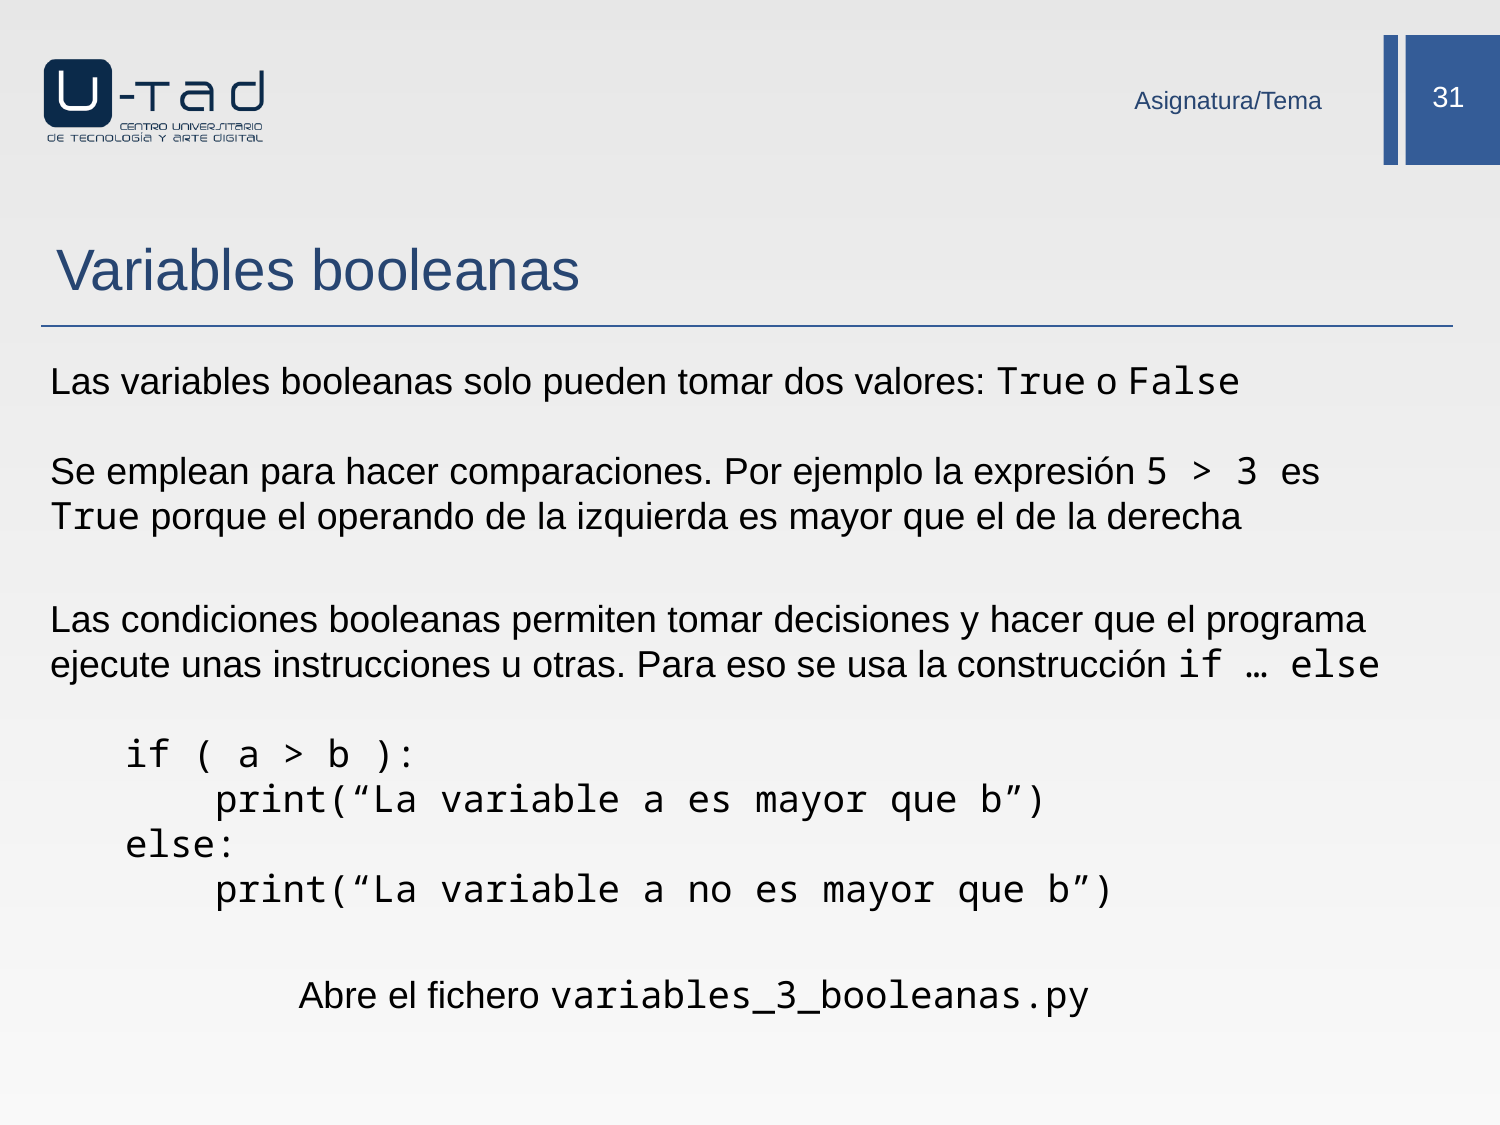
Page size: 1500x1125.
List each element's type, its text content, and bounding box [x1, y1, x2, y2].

picture [17, 49, 290, 151]
text_box Las condiciones booleanas permiten tomar decisiones y hacer que el programa ejecute unas instrucciones u otras. Para eso se usa la construcción if … else if ( a > b ): print(“La variable a es mayor que b”) else: print(“La variable a no es mayor que b”) [35, 587, 1465, 962]
footer Asignatura/Tema [747, 78, 1338, 128]
text_box Abre el fichero variables_3_booleanas.py [283, 964, 1106, 1024]
text_box Las variables booleanas solo pueden tomar dos valores: True o False Se emplean para hacer comparaciones. Por ejemplo la expresión 5 > 3 es True porque el operando de la izquierda es mayor que el de la derecha [35, 349, 1412, 545]
title Variables booleanas [41, 208, 1453, 327]
